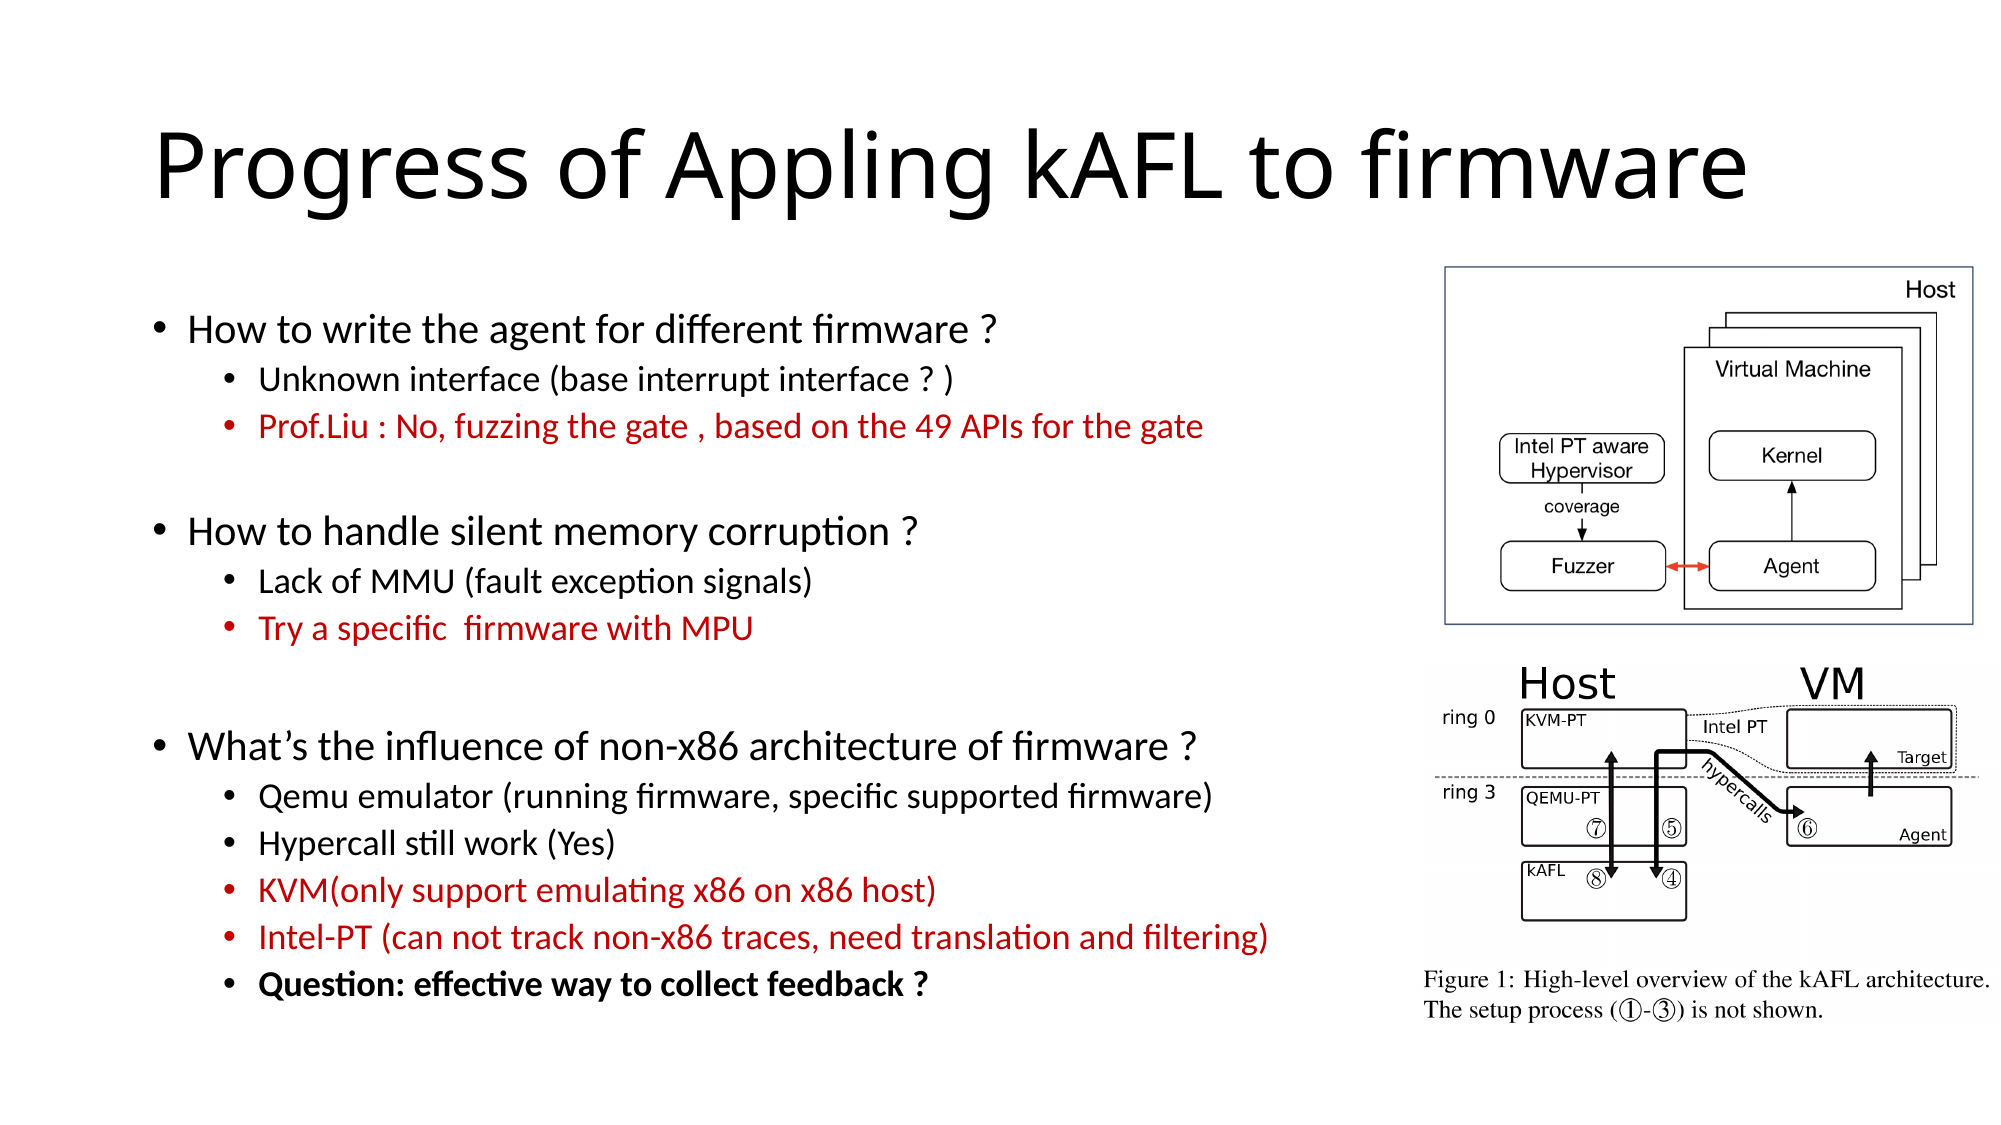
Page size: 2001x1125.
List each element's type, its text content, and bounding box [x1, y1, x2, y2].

picture [1438, 259, 1980, 631]
picture [1416, 656, 2000, 1028]
list How to write the agent for different firmware ? Unknown interface (base interrupt interface ? ) Prof.Liu : No, fuzzing the gate , based on the 49 APIs for the gate How to handle silent memory corruption ? Lack of MMU (fault exception signals) Try a specific firmware with MPU What’s the influence of non-x86 architecture of firmware ? Qemu emulator (running firmware, specific supported firmware) Hypercall still work (Yes) KVM(only support emulating x86 on x86 host) Intel-PT (can not track non-x86 traces, need translation and filtering) Question: effective way to collect feedback ? [137, 299, 1417, 1014]
title Progress of Appling kAFL to firmware [137, 59, 1863, 278]
